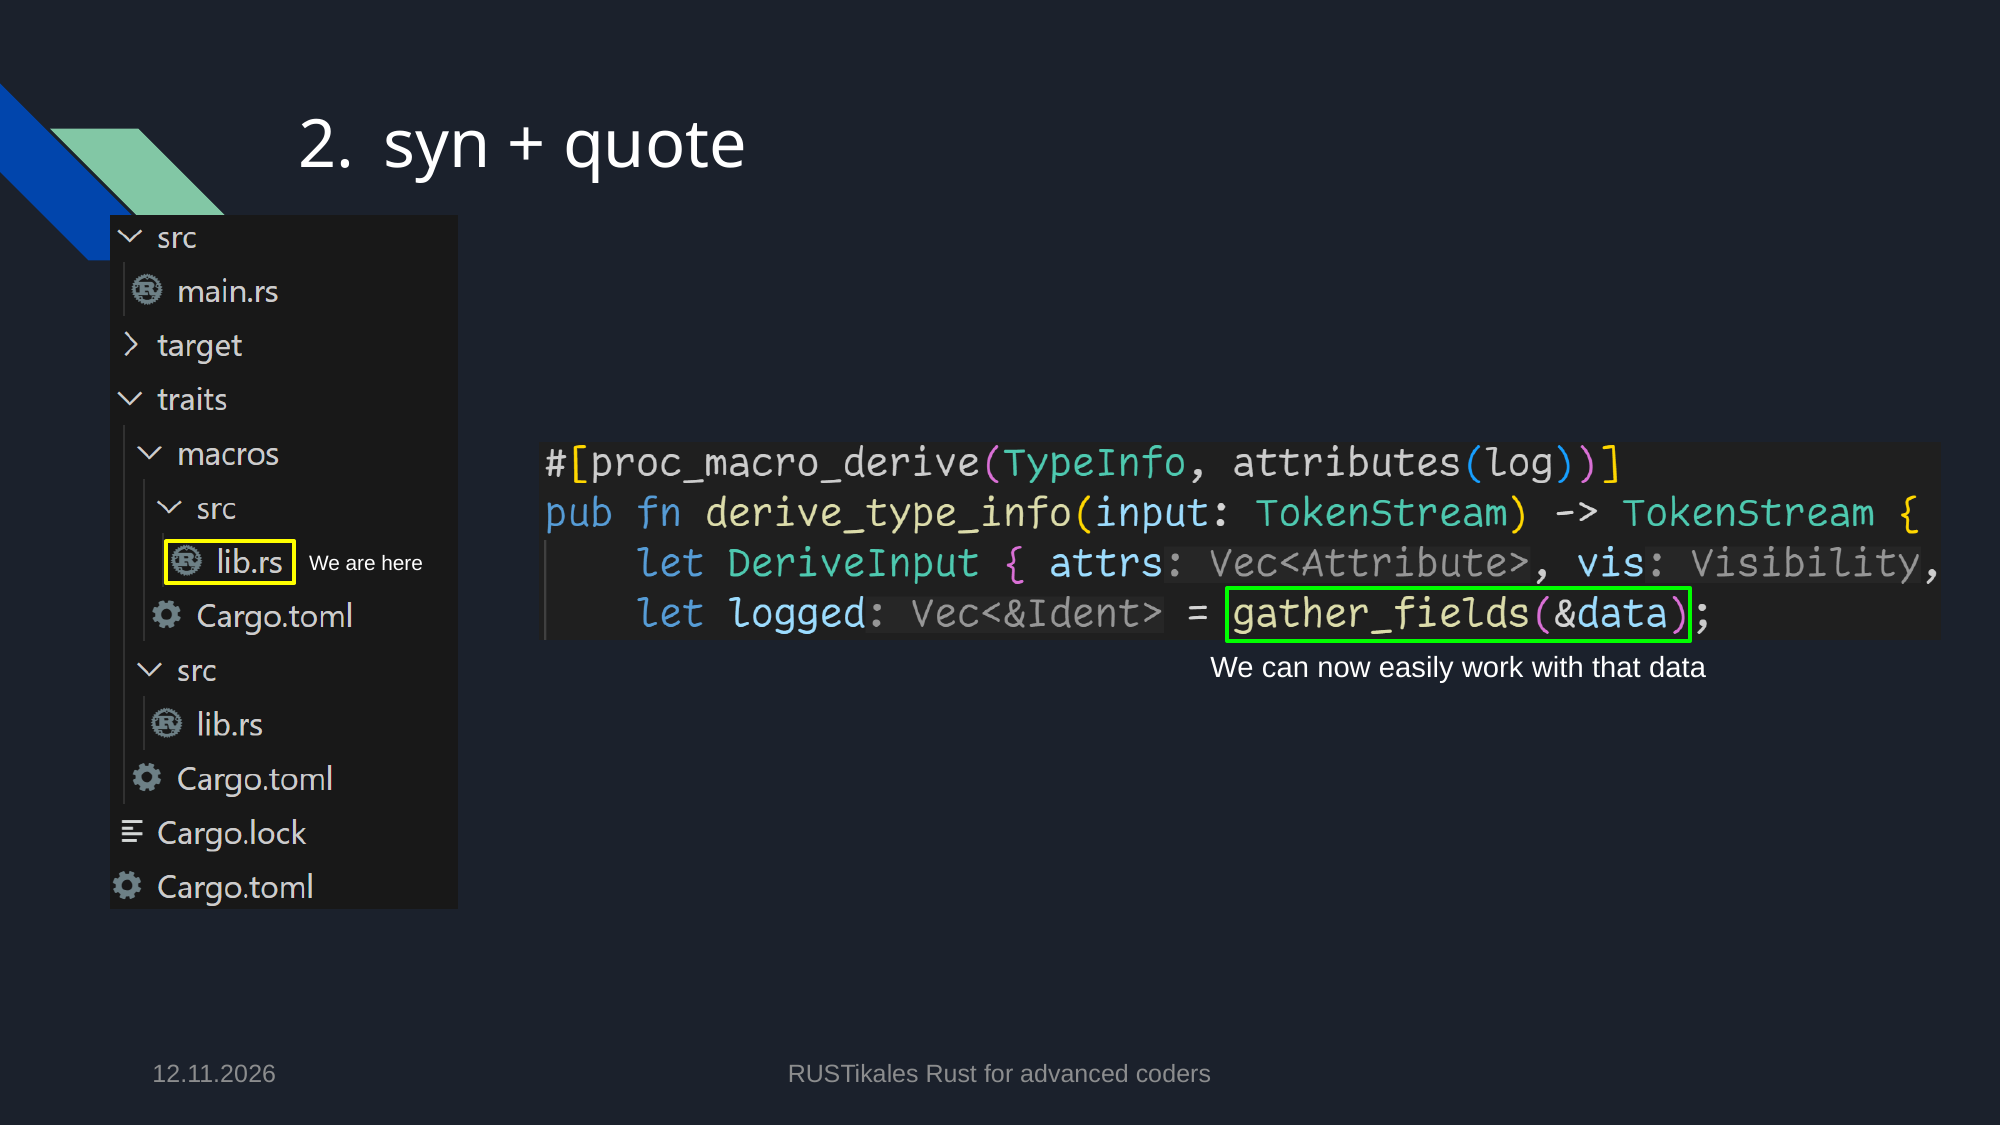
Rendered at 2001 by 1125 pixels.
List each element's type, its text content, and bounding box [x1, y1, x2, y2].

picture [539, 442, 1941, 640]
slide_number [137, 1042, 588, 1103]
picture [109, 215, 458, 910]
title syn + quote [283, 86, 1824, 287]
footer RUSTikales Rust for advanced coders [662, 1042, 1338, 1103]
text_box We can now easily work with that data [1195, 647, 1722, 691]
